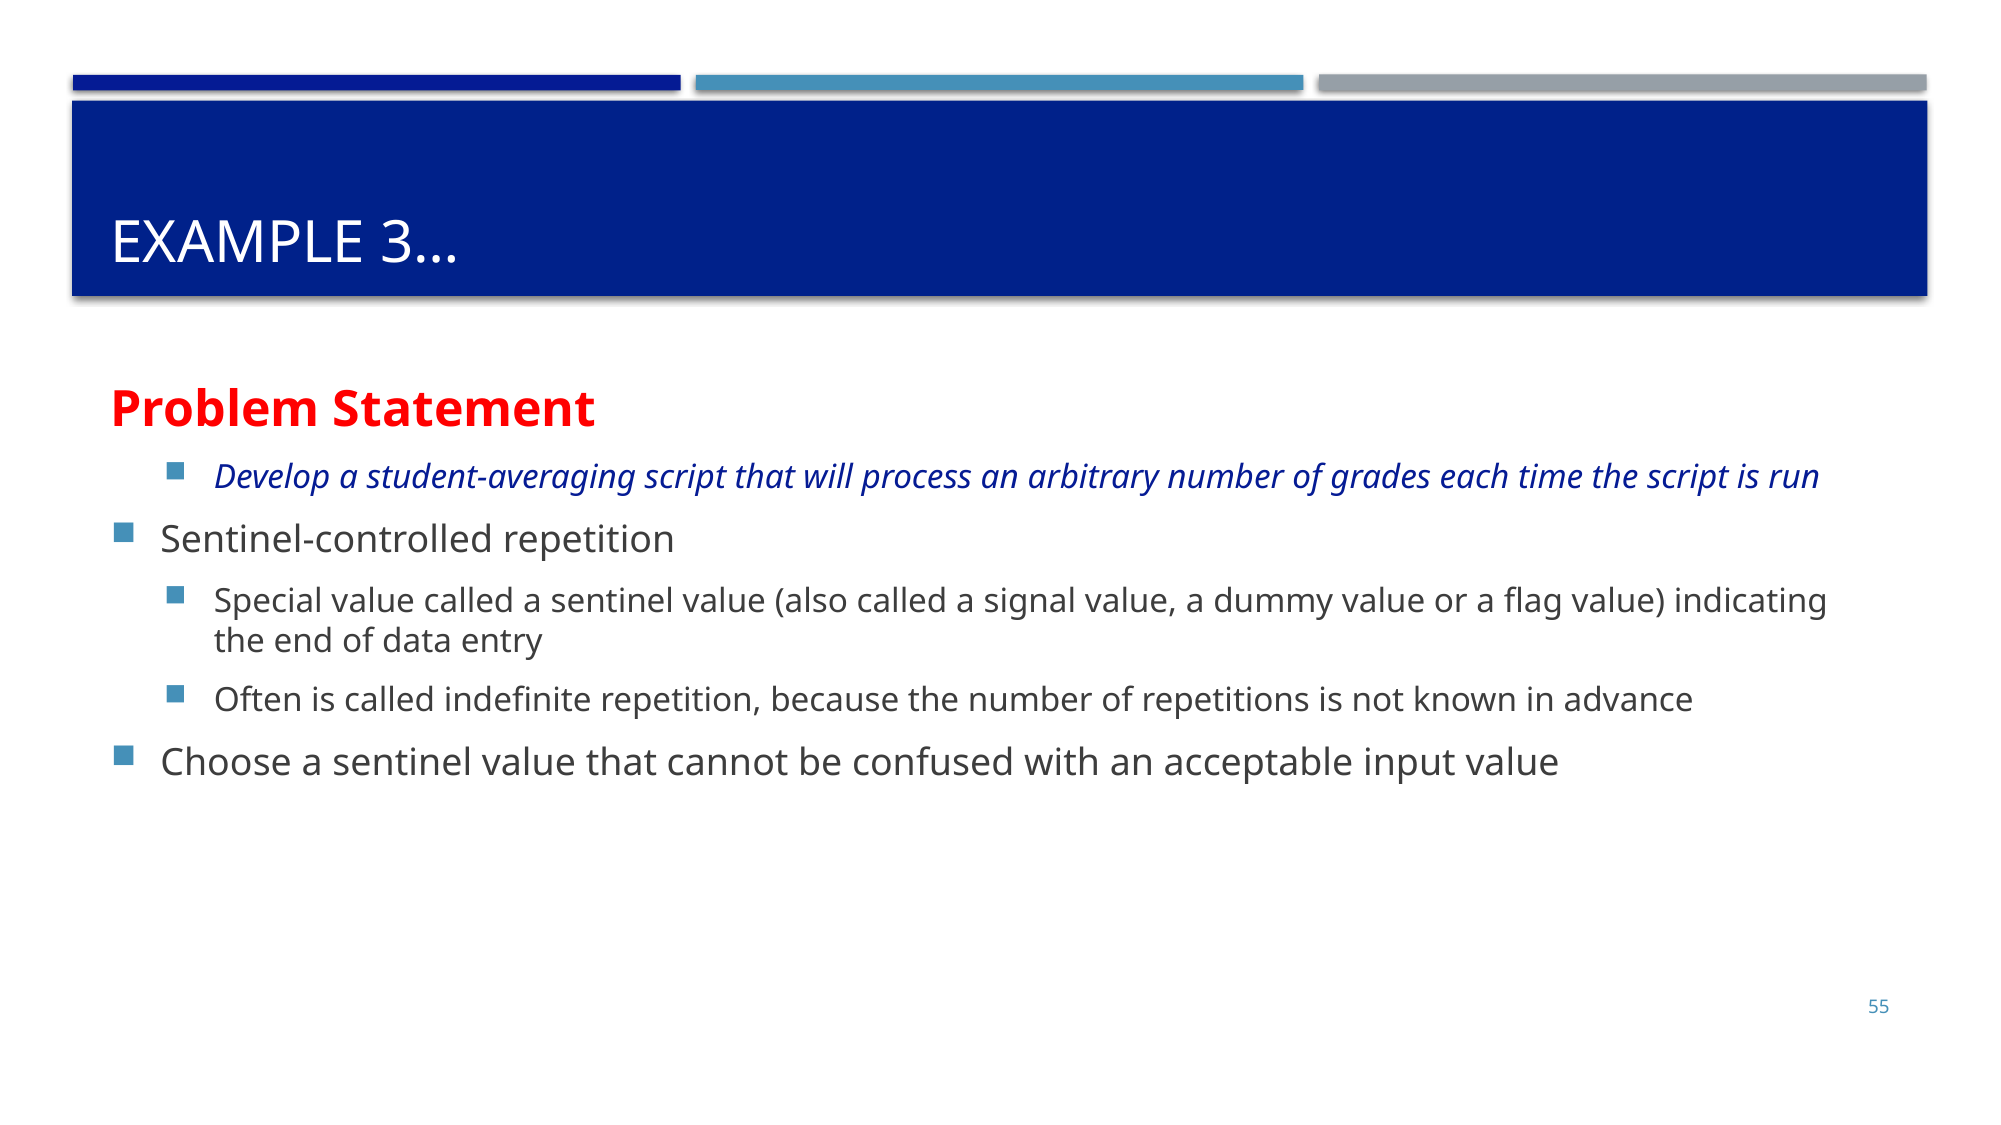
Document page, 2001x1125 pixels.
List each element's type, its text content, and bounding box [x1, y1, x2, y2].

slide_number 55 [1732, 977, 1905, 1037]
title Example 3… [95, 115, 1905, 282]
list Problem Statement Develop a student-averaging script that will process an arbitrary number of grades each time the script is run Sentinel-controlled repetition Special value called a sentinel value (also called a signal value, a dummy value or a flag value) indicating the end of data entry Often is called indefinite repetition, because the number of repetitions is not known in advance Choose a sentinel value that cannot be confused with an acceptable input value [95, 340, 1905, 884]
